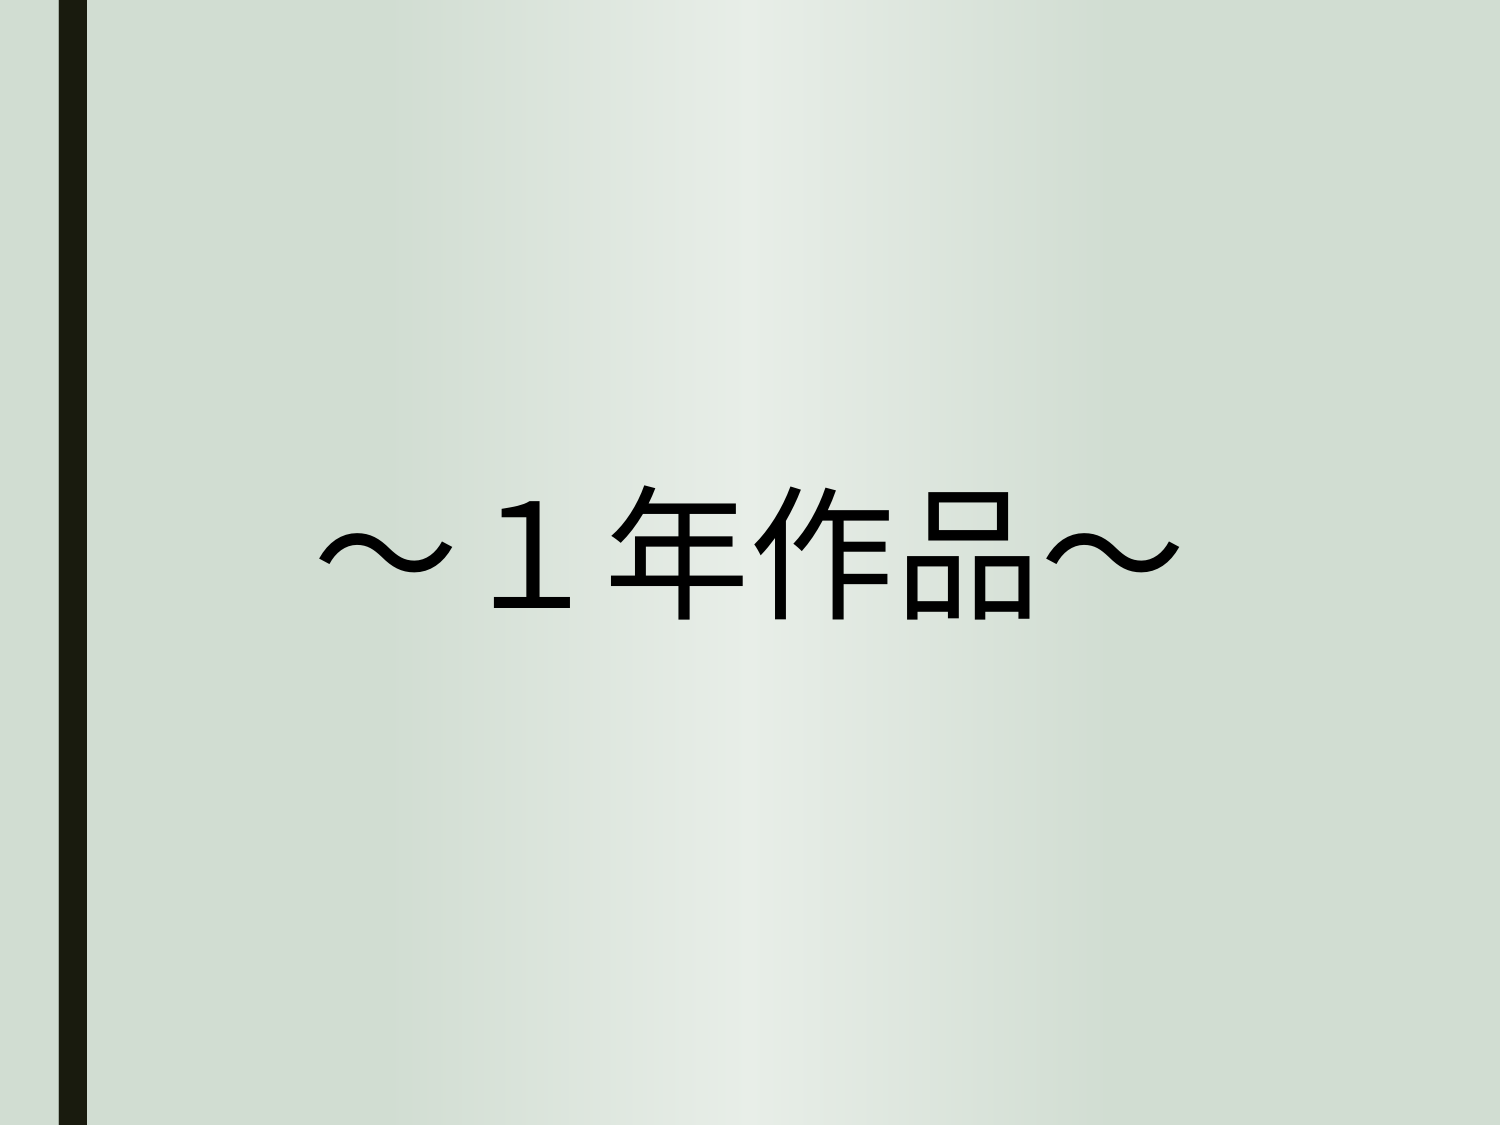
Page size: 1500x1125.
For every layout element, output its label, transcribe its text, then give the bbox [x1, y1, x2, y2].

title ～１年作品～ [254, 477, 1246, 648]
